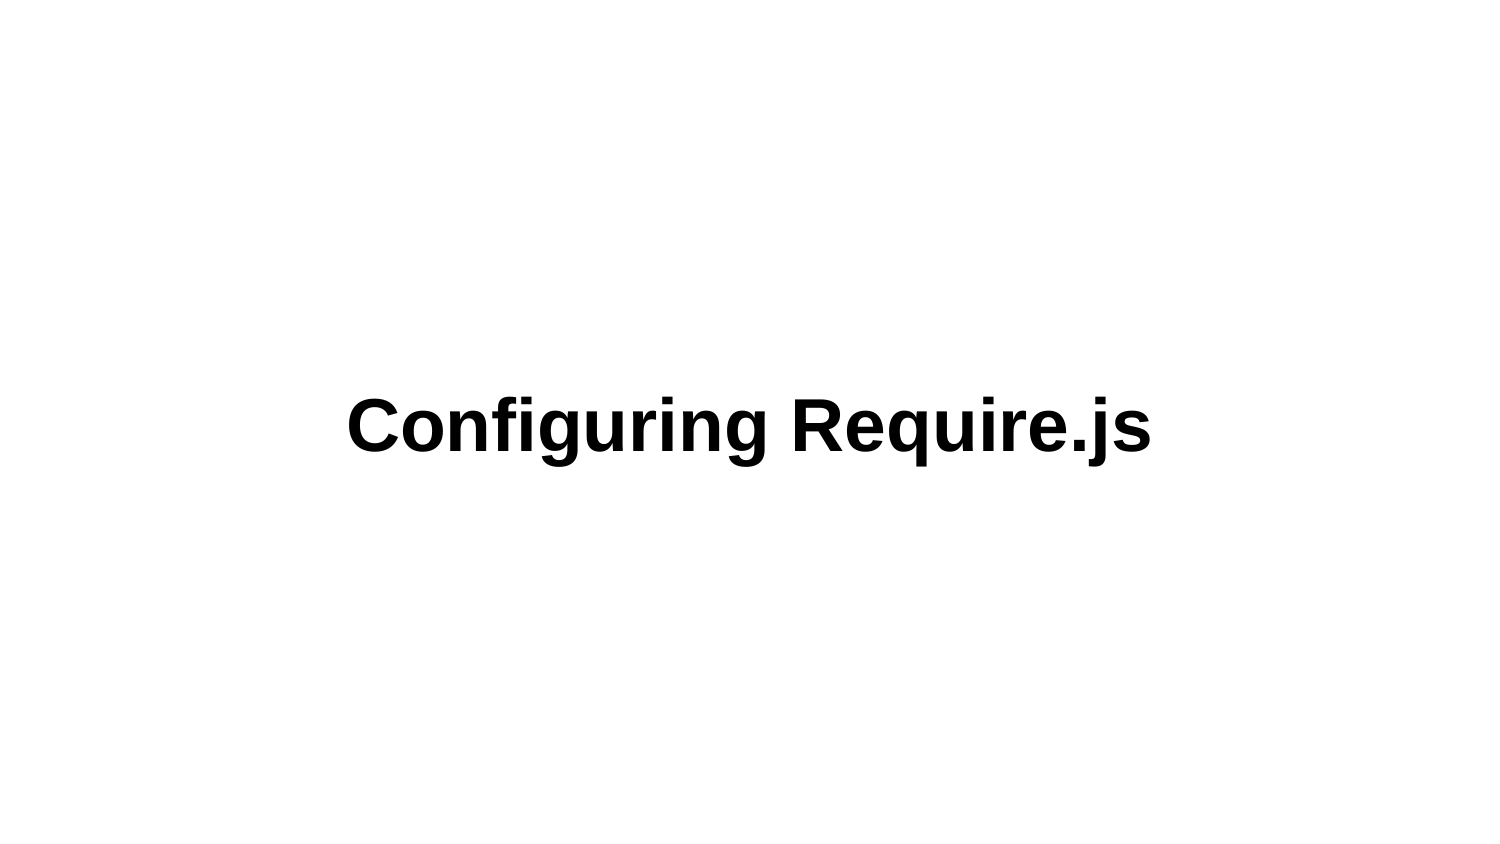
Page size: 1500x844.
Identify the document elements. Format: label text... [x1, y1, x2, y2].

title Configuring Require.js [51, 352, 1449, 491]
